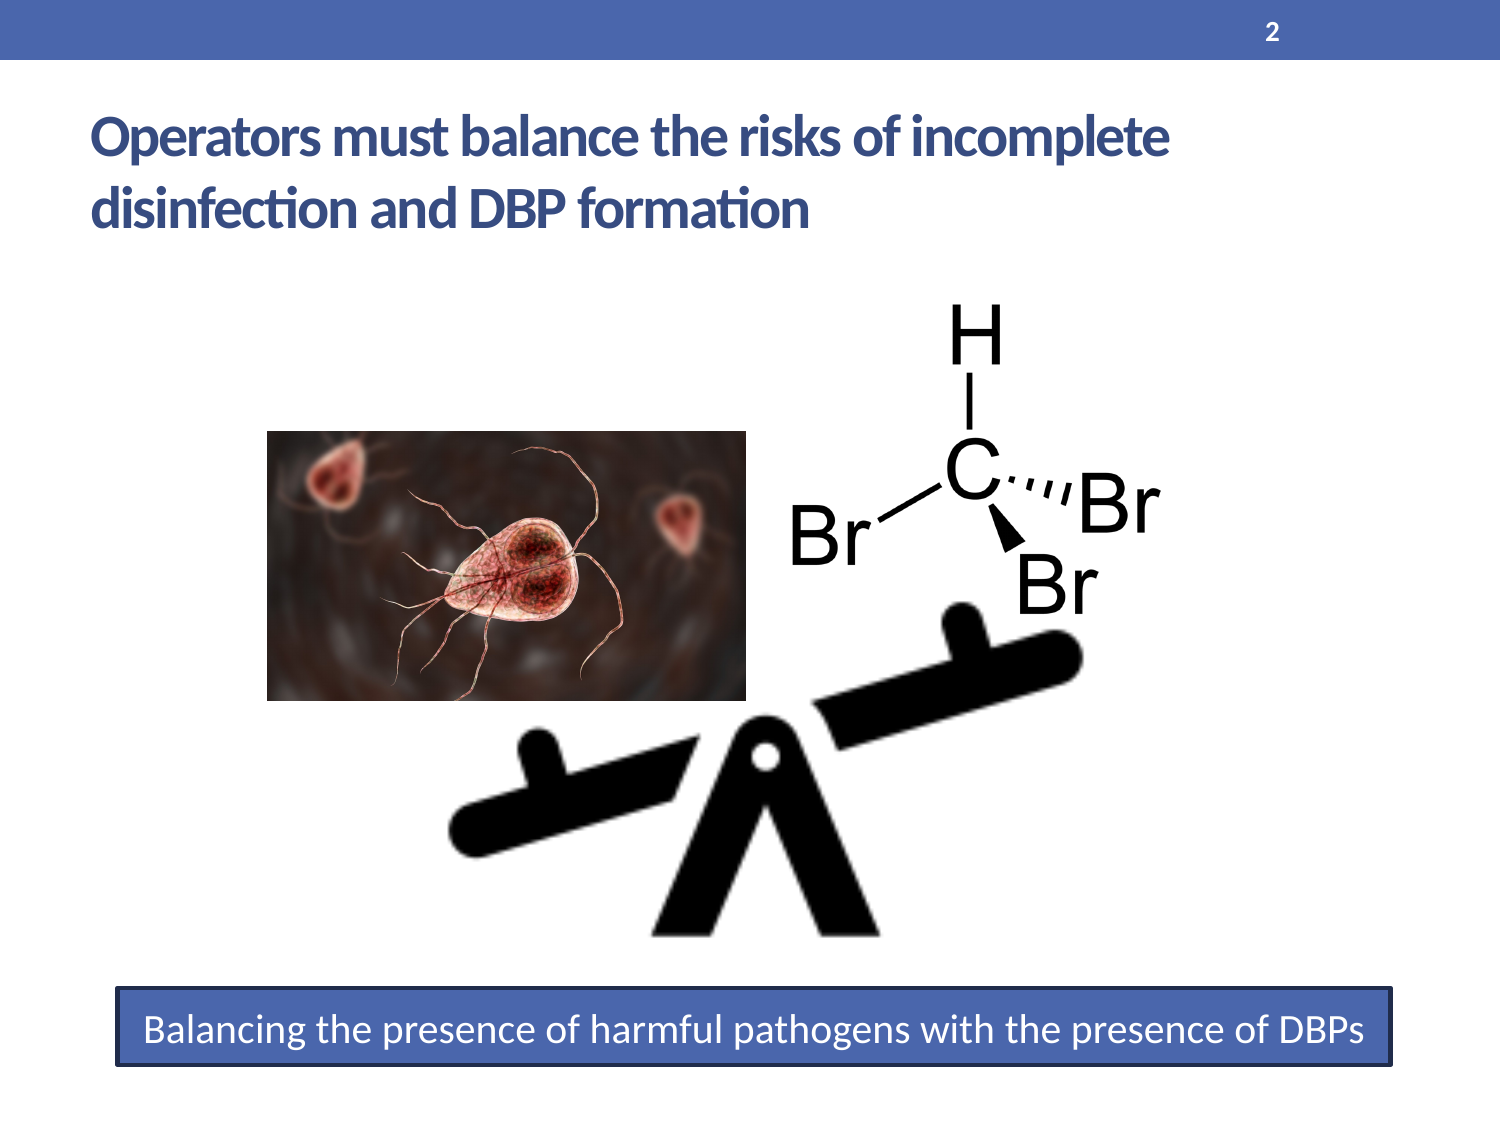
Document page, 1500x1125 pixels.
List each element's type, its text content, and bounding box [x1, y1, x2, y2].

title Operators must balance the risks of incomplete disinfection and DBP formation [75, 87, 1425, 250]
slide_number 2 [1250, 3, 1425, 57]
text_box Balancing the presence of harmful pathogens with the presence of DBPs [1106, 986, 1393, 1067]
picture [267, 286, 1178, 1100]
text_box Balancing the presence of harmful pathogens with the presence of DBPs [115, 986, 433, 1067]
